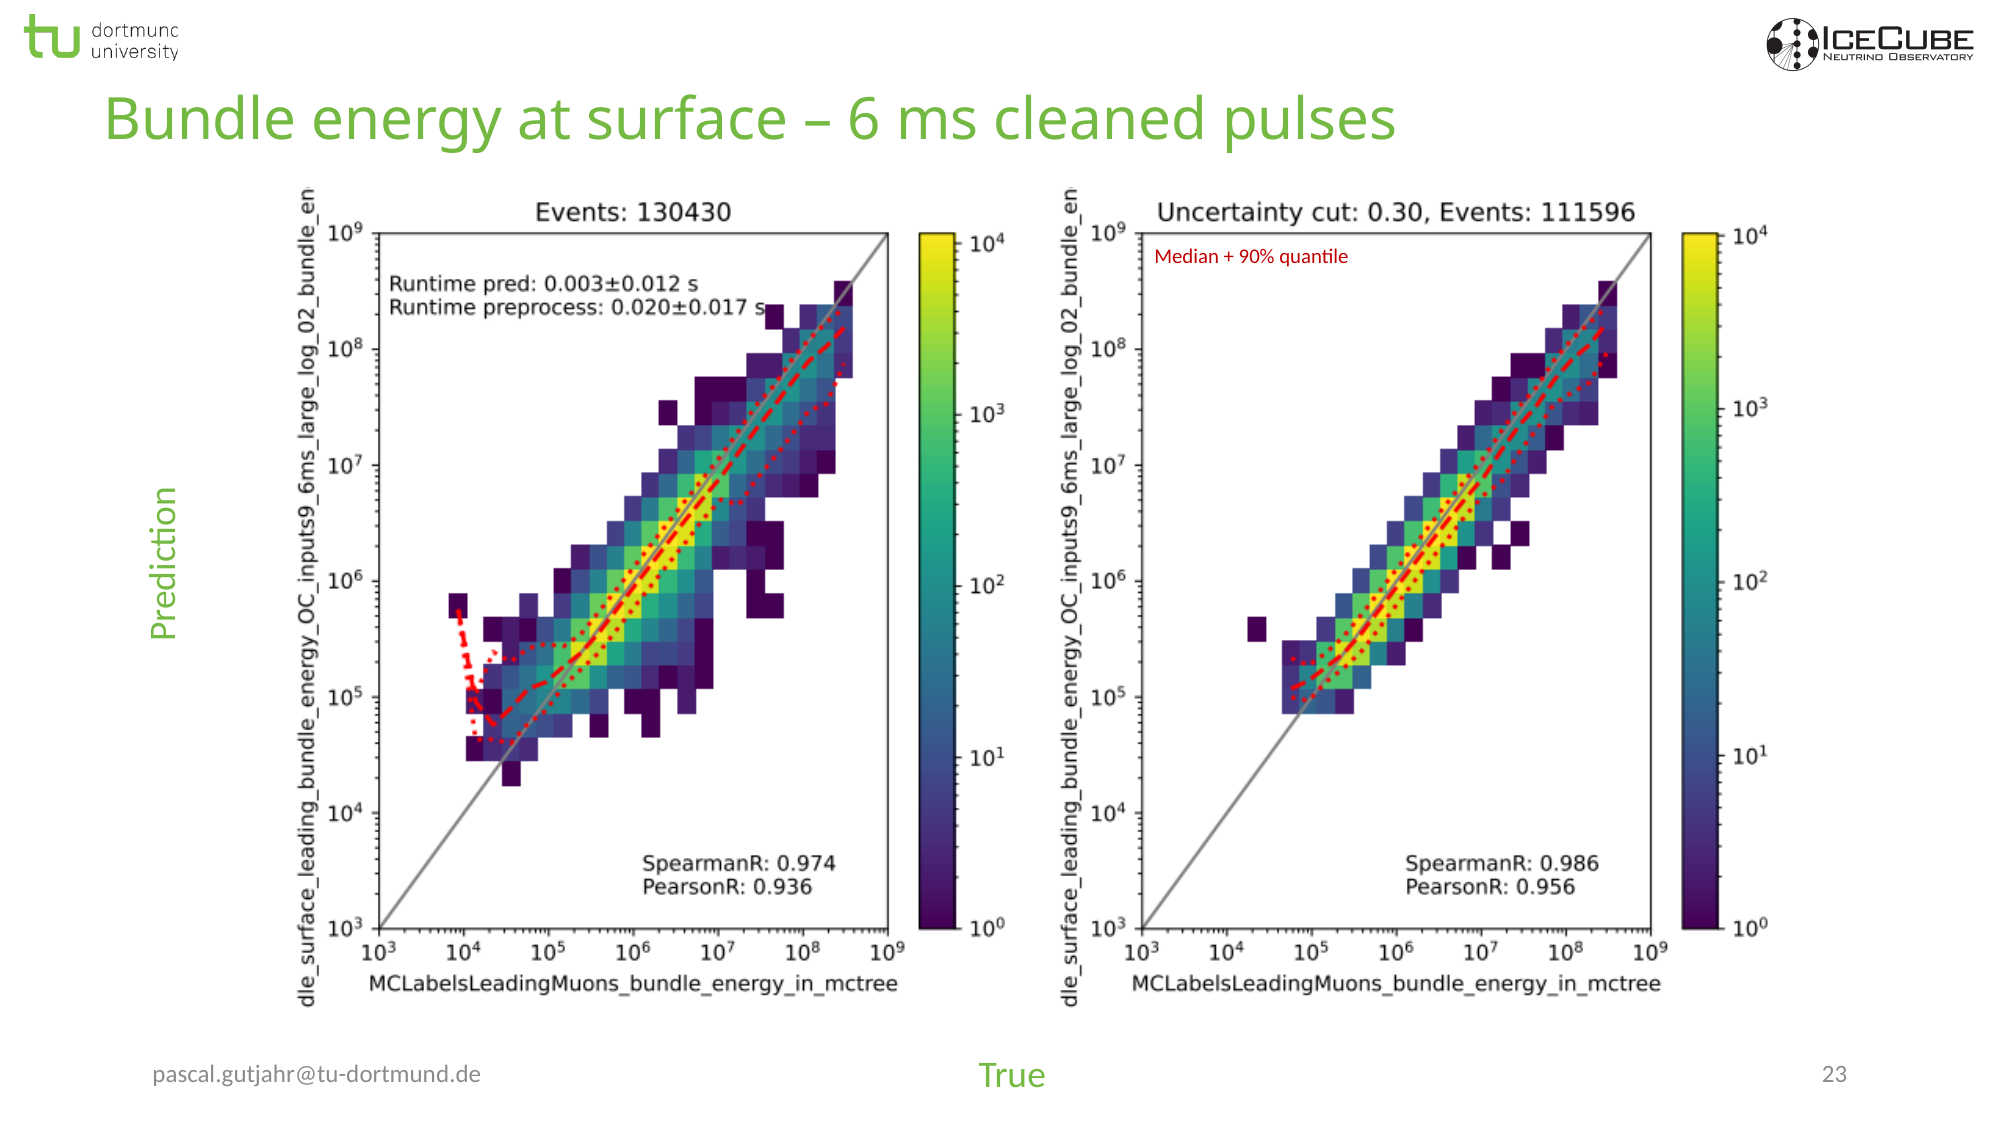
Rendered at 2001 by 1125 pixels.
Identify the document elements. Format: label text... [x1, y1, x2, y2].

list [283, 187, 1782, 1008]
title Bundle energy at surface – 6 ms cleaned pulses [88, 59, 1977, 182]
text_box Prediction [130, 446, 190, 657]
slide_number 23 [1412, 1042, 1863, 1103]
slide_number pascal.gutjahr@tu-dortmund.de [137, 1042, 588, 1103]
text_box True [963, 1042, 1148, 1103]
